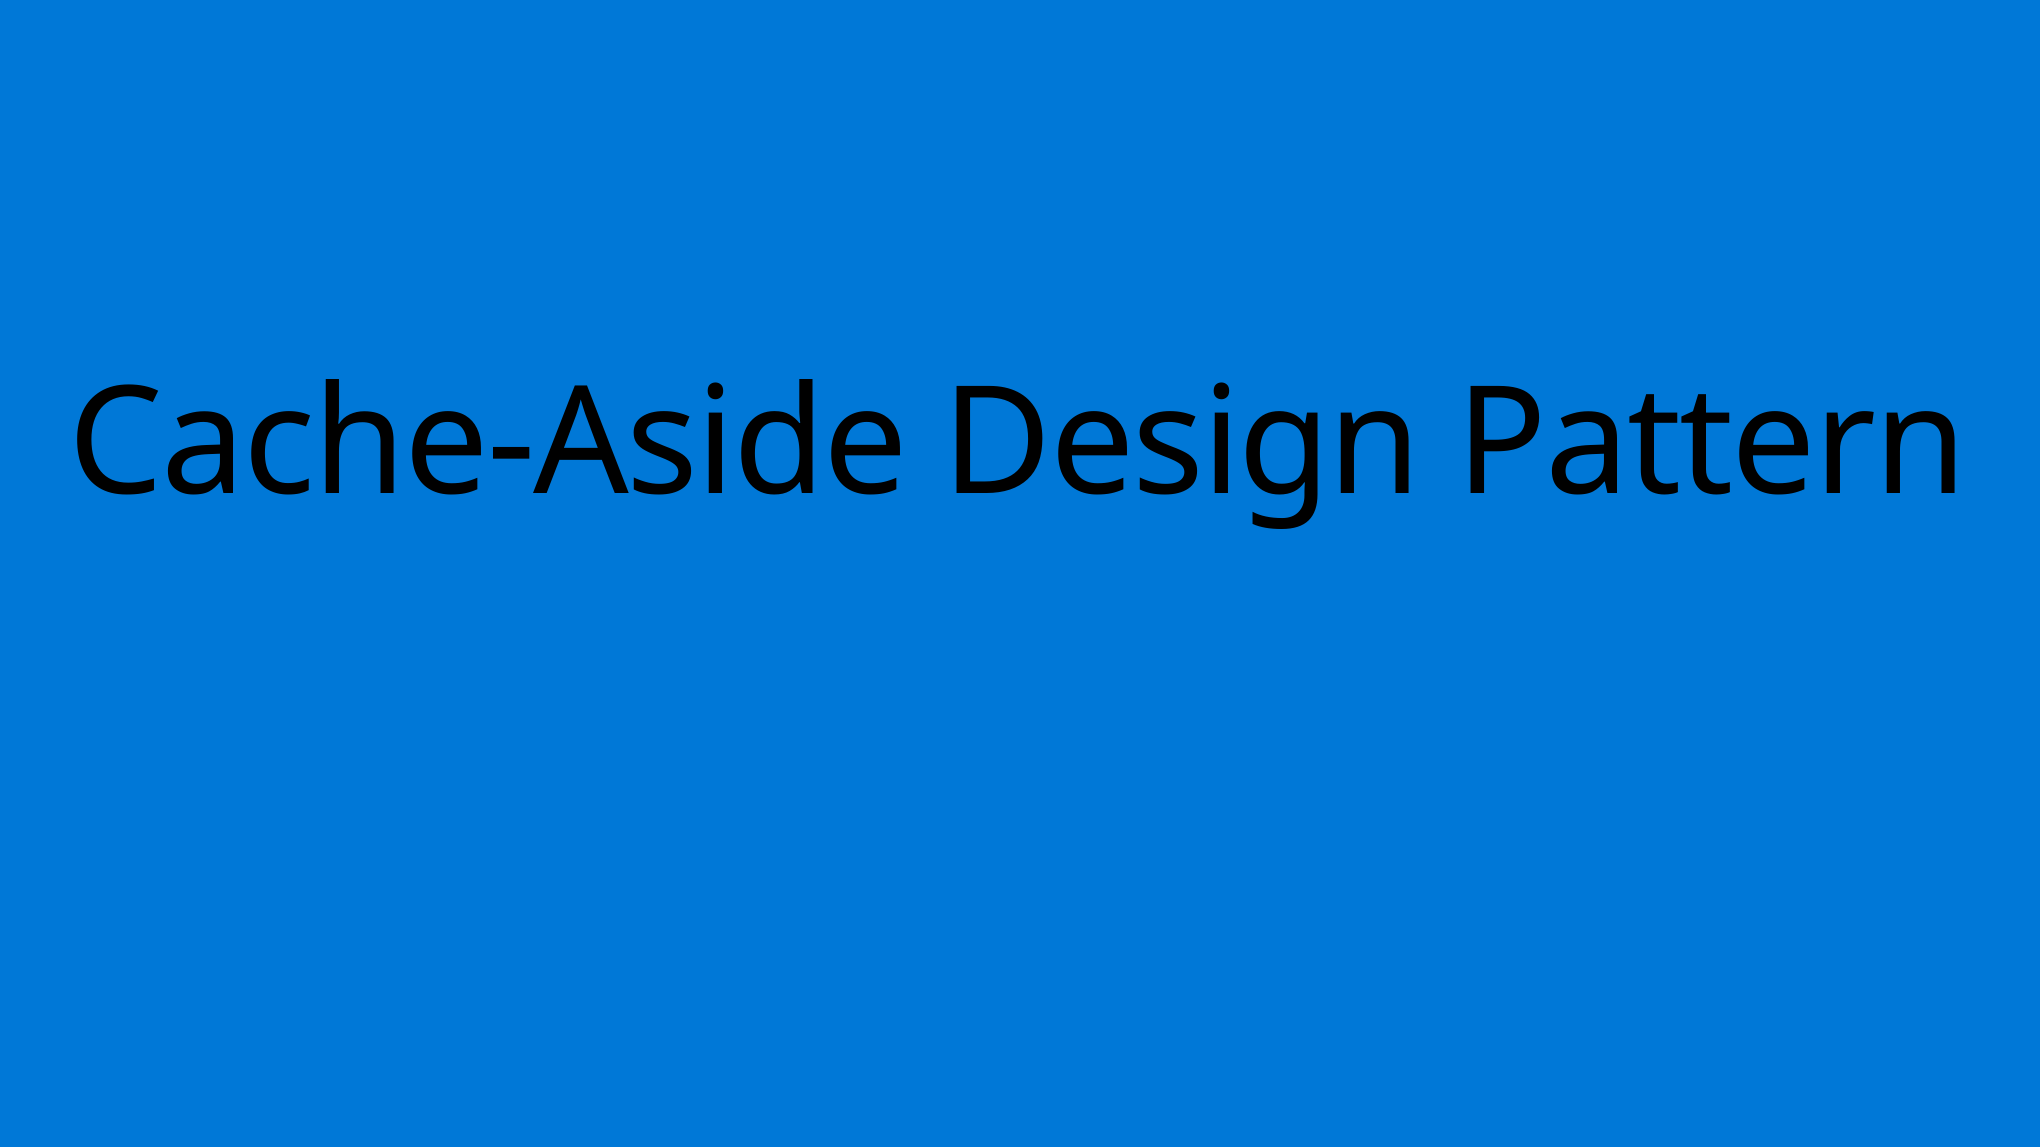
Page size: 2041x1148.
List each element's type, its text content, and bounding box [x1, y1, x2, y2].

title Cache-Aside Design Pattern [45, 348, 1996, 543]
